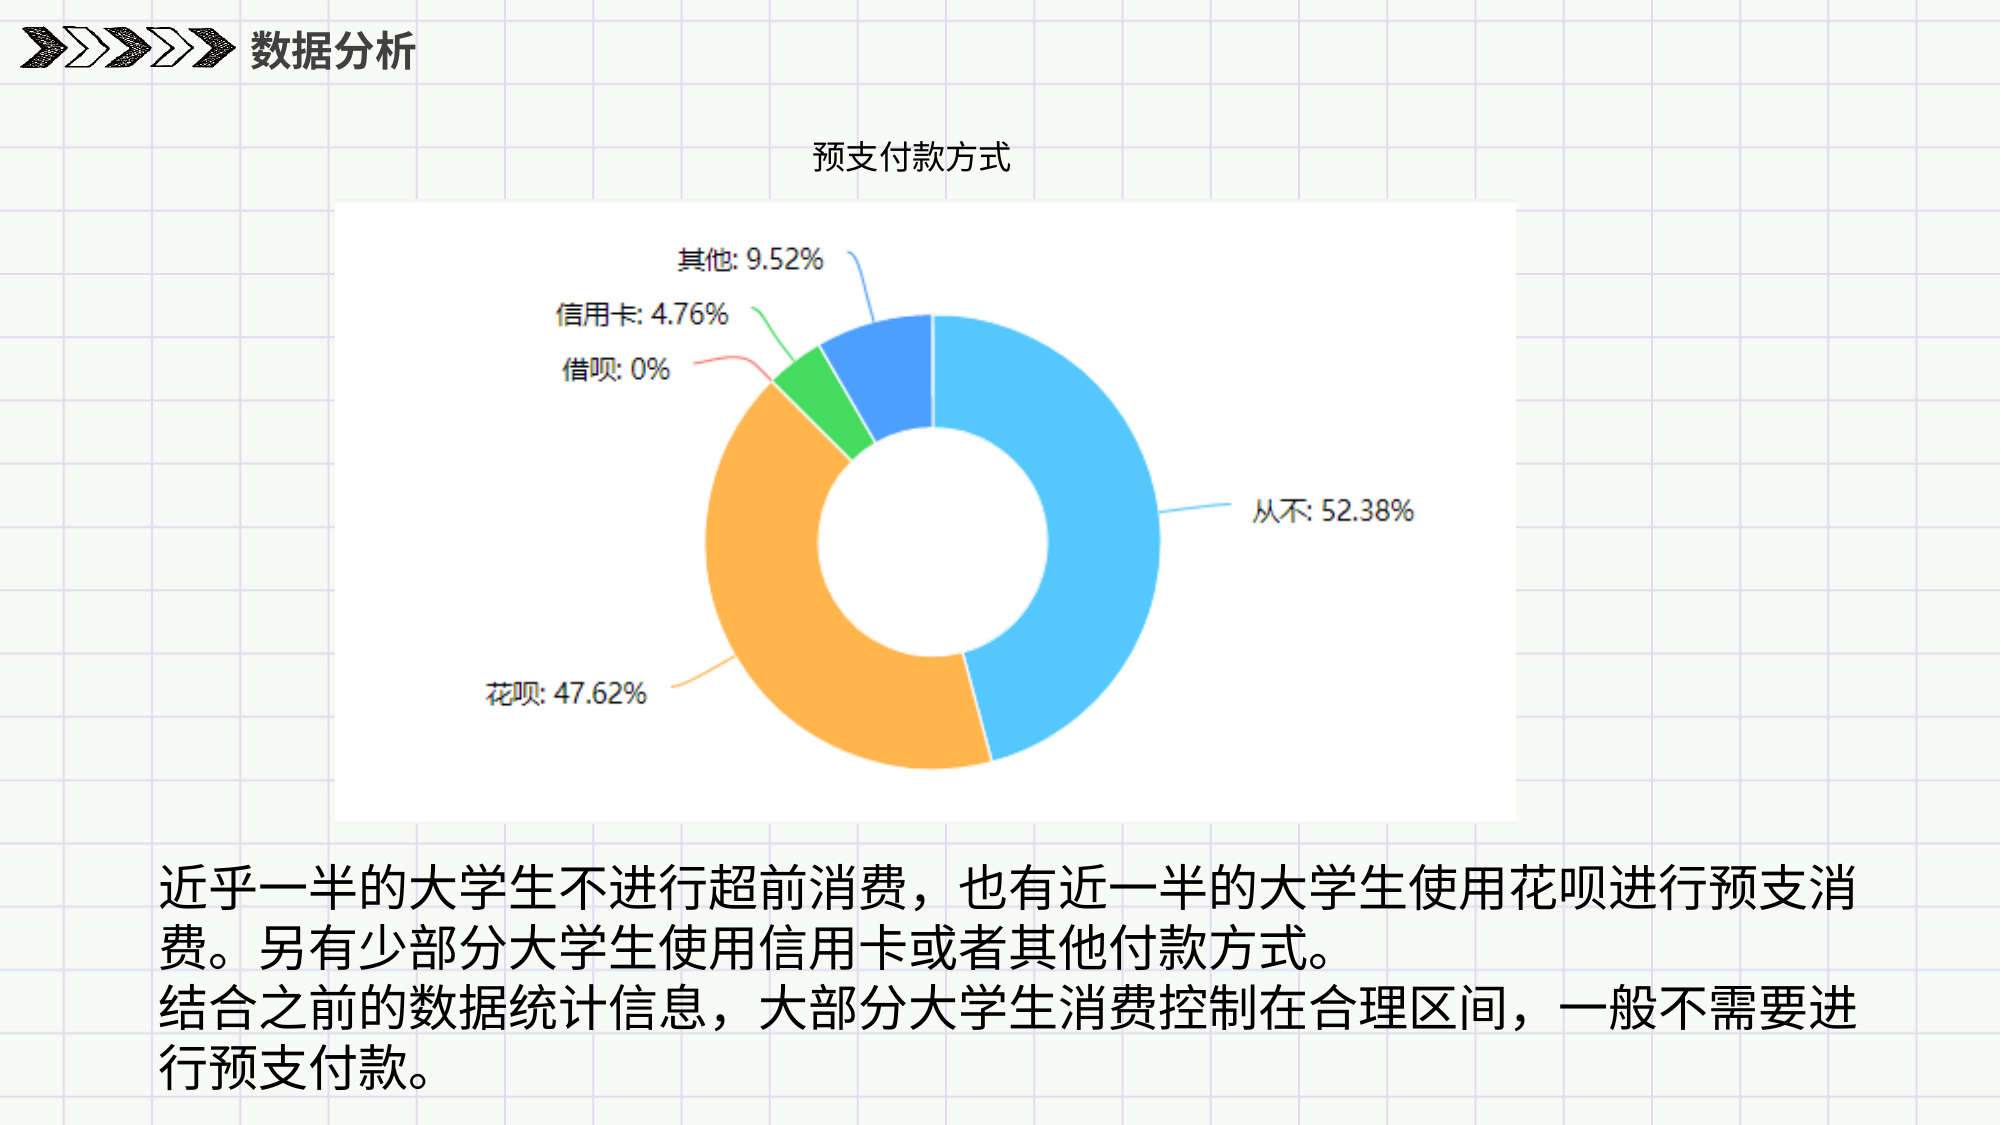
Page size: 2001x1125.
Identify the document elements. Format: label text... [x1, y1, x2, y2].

text_box 近乎一半的大学生不进行超前消费，也有近一半的大学生使用花呗进行预支消费。另有少部分大学生使用信用卡或者其他付款方式。 结合之前的数据统计信息，大部分大学生消费控制在合理区间，一般不需要进行预支付款。 [143, 848, 1904, 1125]
text_box 数据分析 [235, 17, 525, 82]
picture [335, 199, 1516, 824]
text_box 预支付款方式 [797, 128, 1418, 184]
picture [20, 26, 236, 68]
